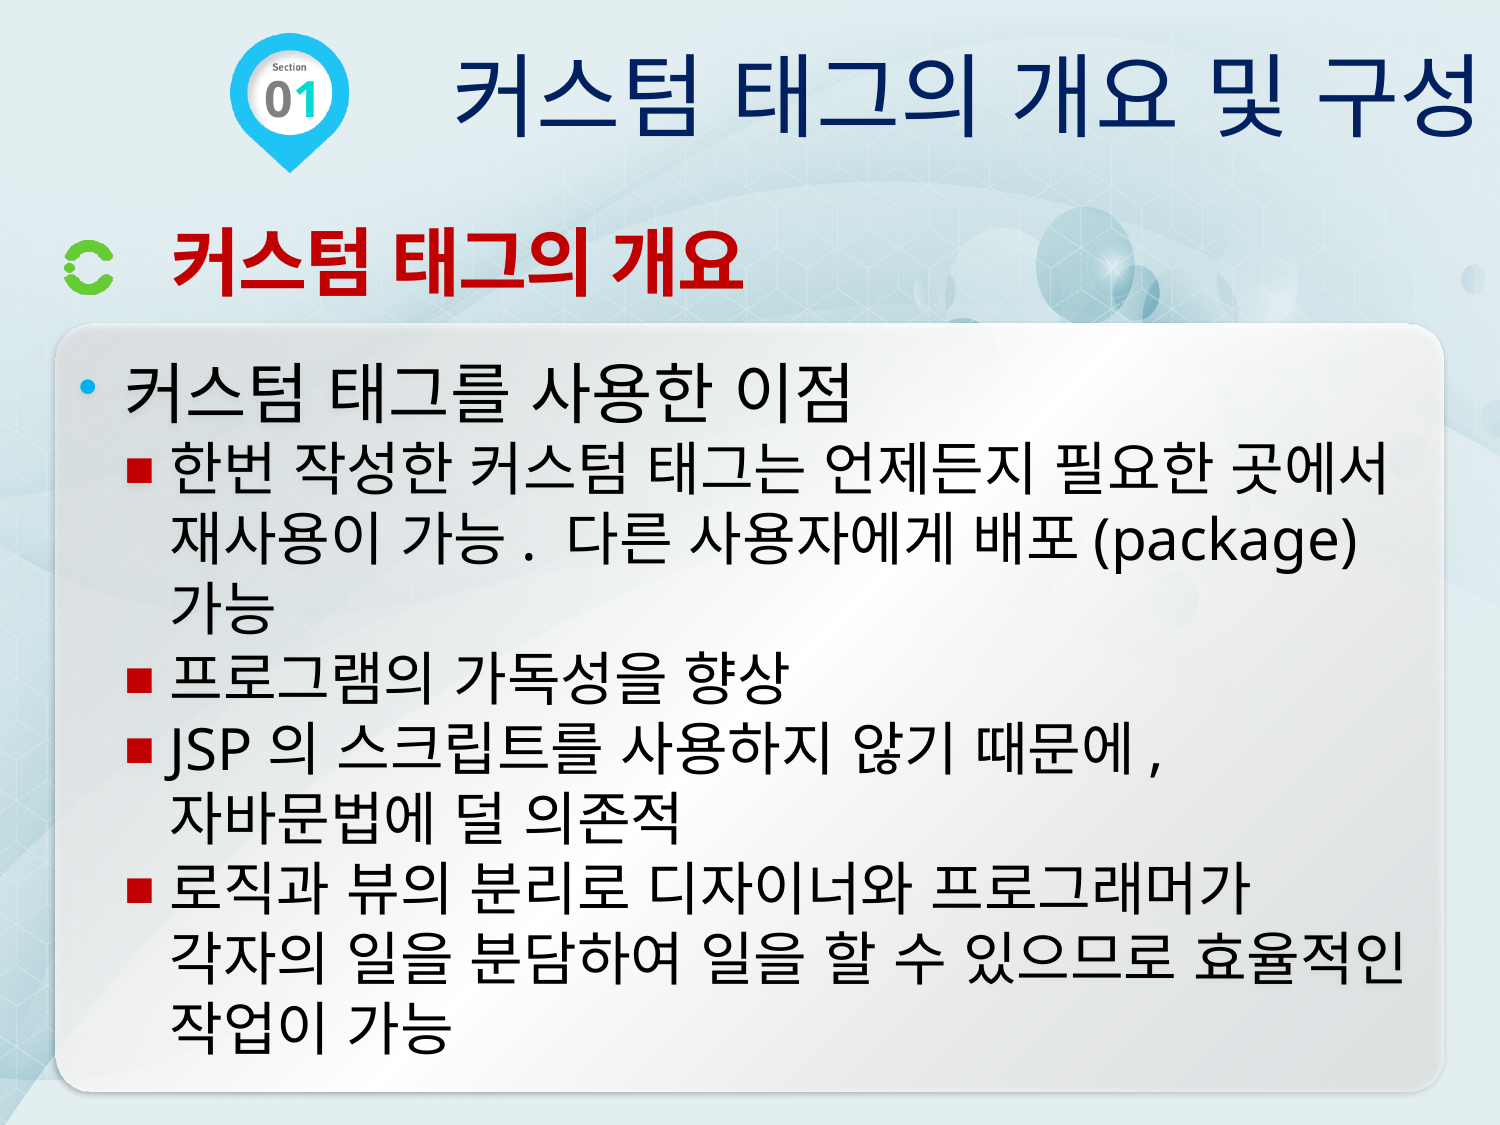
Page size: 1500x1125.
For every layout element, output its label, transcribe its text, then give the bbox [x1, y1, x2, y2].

text_box 커스텀 태그를 사용한 이점 한번 작성한 커스텀 태그는 언제든지 필요한 곳에서 재사용이 가능. 다른 사용자에게 배포(package) 가능 프로그램의 가독성을 향상 JSP의 스크립트를 사용하지 않기 때문에, 자바문법에 덜 의존적 로직과 뷰의 분리로 디자이너와 프로그래머가 각자의 일을 분담하여 일을 할 수 있으므로 효율적인 작업이 가능 [53, 321, 1446, 1094]
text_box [229, 33, 349, 173]
text_box 커스텀 태그의 개요 [156, 208, 762, 313]
picture [64, 240, 113, 295]
title 커스텀 태그의 개요 및 구성 [0, 0, 1500, 188]
